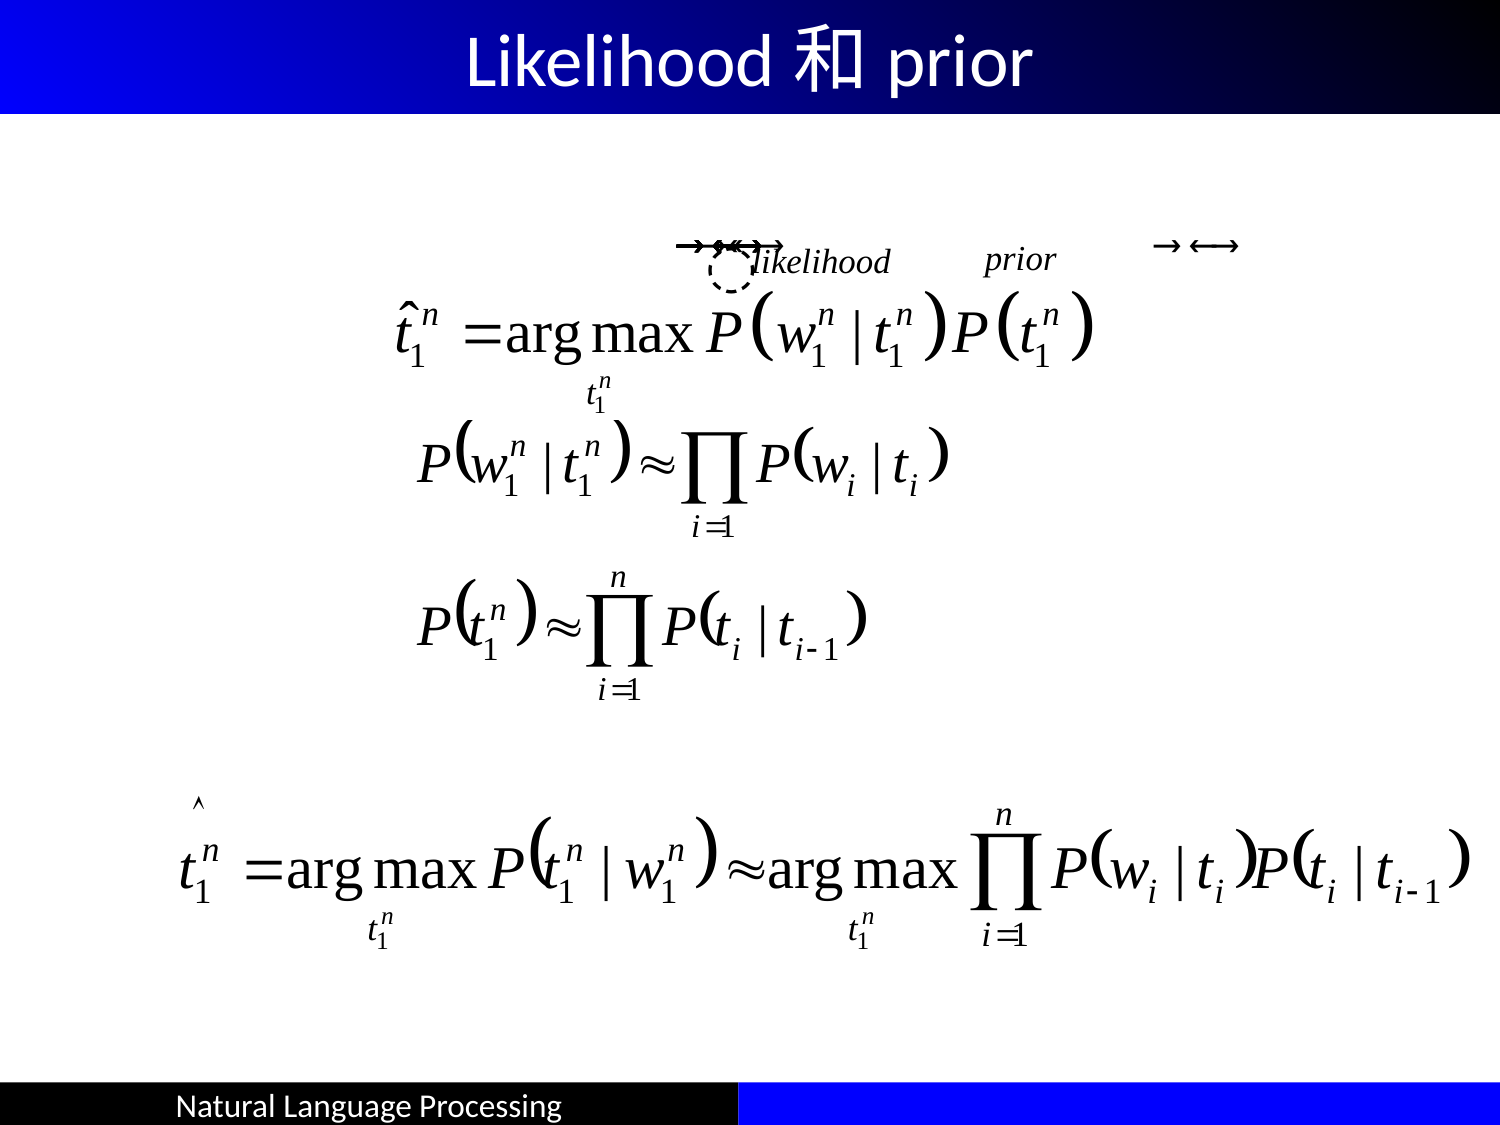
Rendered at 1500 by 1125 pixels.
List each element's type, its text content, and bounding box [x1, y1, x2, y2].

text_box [387, 231, 1102, 429]
title Likelihood和prior [0, 0, 1500, 115]
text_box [171, 786, 1473, 965]
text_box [407, 420, 952, 549]
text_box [407, 550, 869, 713]
